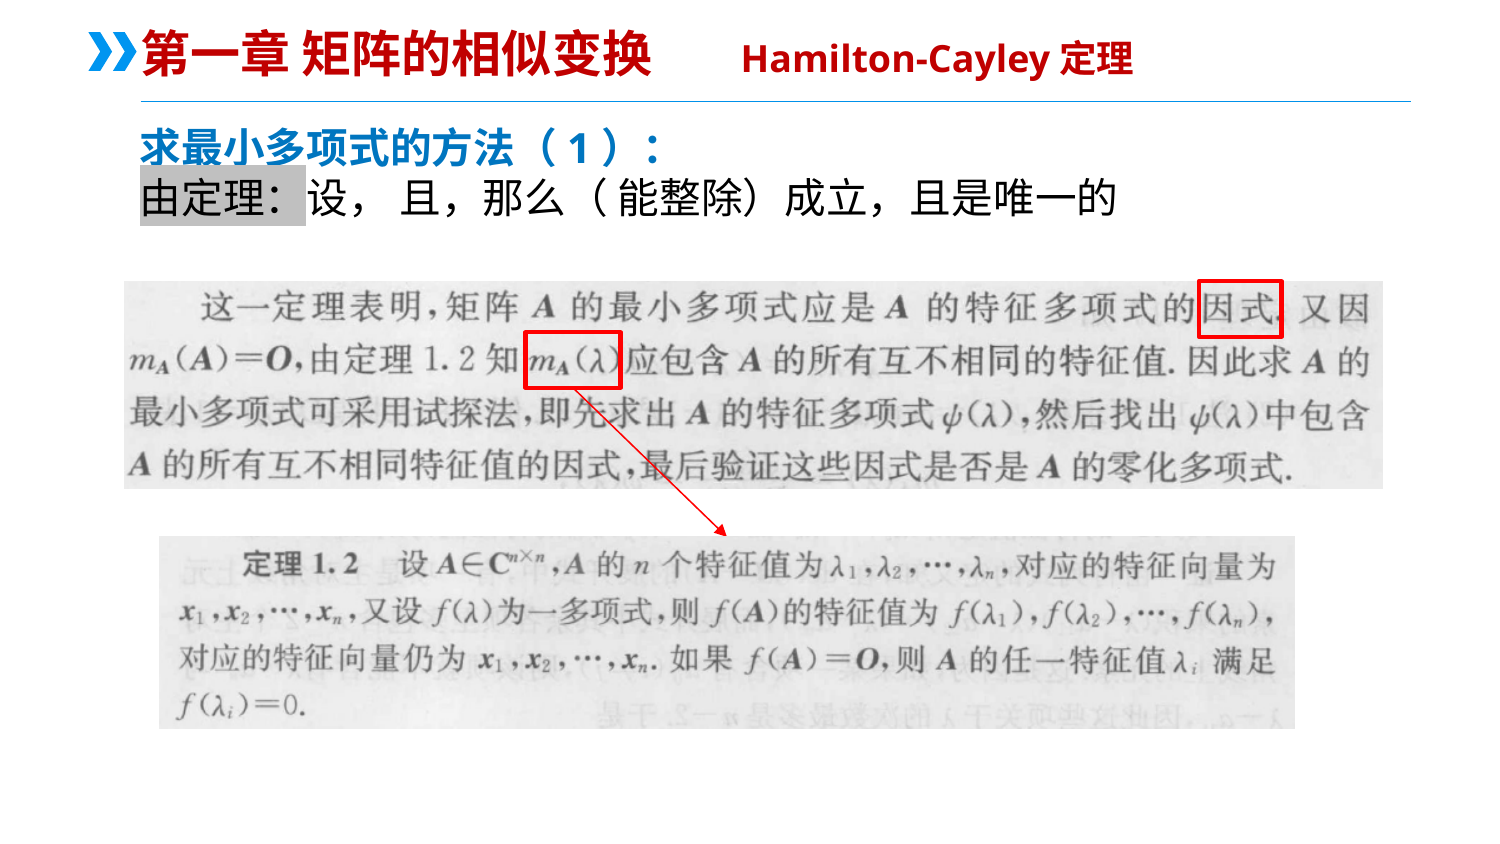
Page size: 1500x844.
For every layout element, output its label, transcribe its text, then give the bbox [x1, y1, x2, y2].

picture [159, 536, 1295, 729]
text_box [111, 30, 139, 73]
text_box 第一章 矩阵的相似变换 Hamilton-Cayley定理 [140, 20, 1341, 84]
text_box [572, 387, 728, 535]
picture [124, 281, 1383, 490]
text_box [86, 30, 114, 73]
